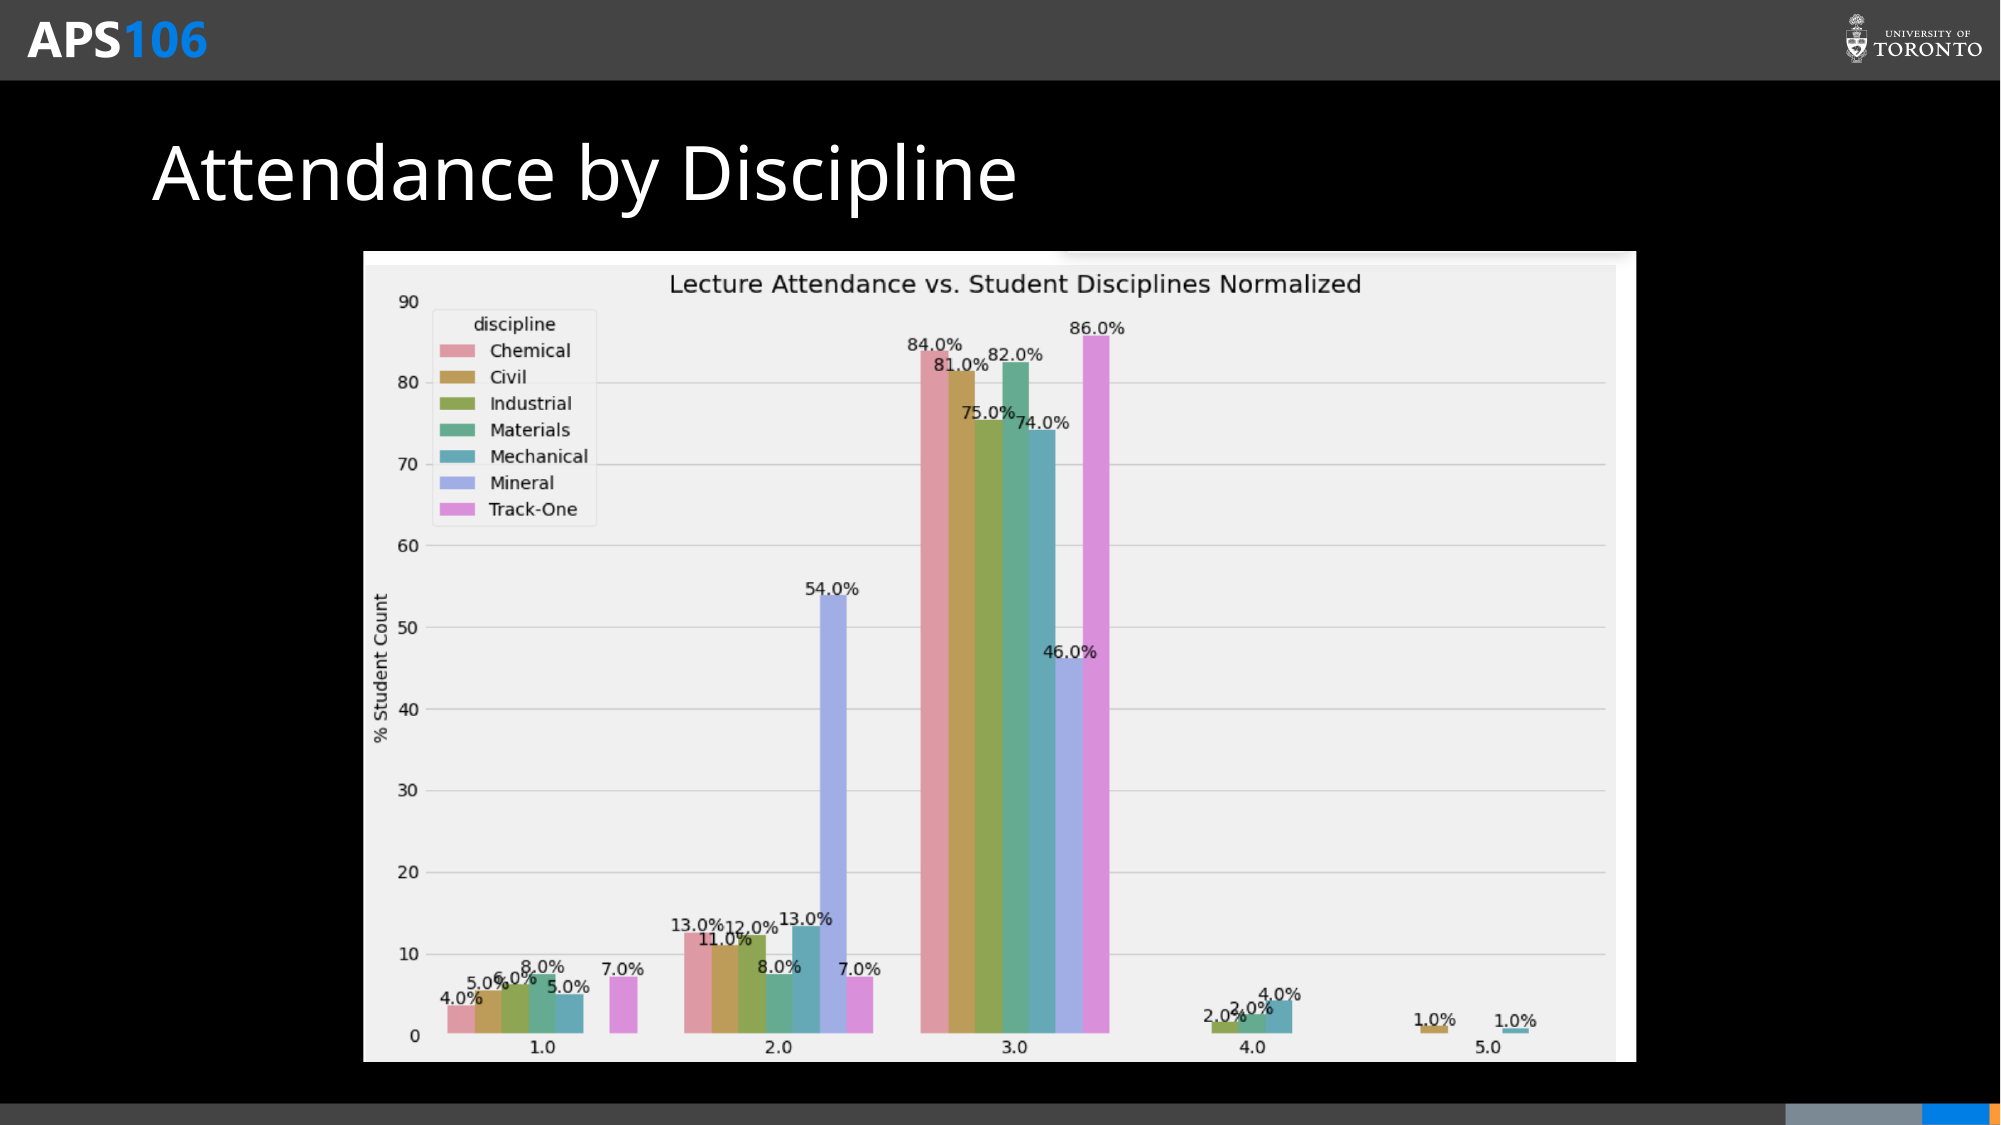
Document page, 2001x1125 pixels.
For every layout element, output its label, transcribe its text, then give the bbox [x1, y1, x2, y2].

picture [0, 0, 2001, 1125]
title Attendance by Discipline [137, 119, 1863, 227]
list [363, 251, 1637, 1062]
